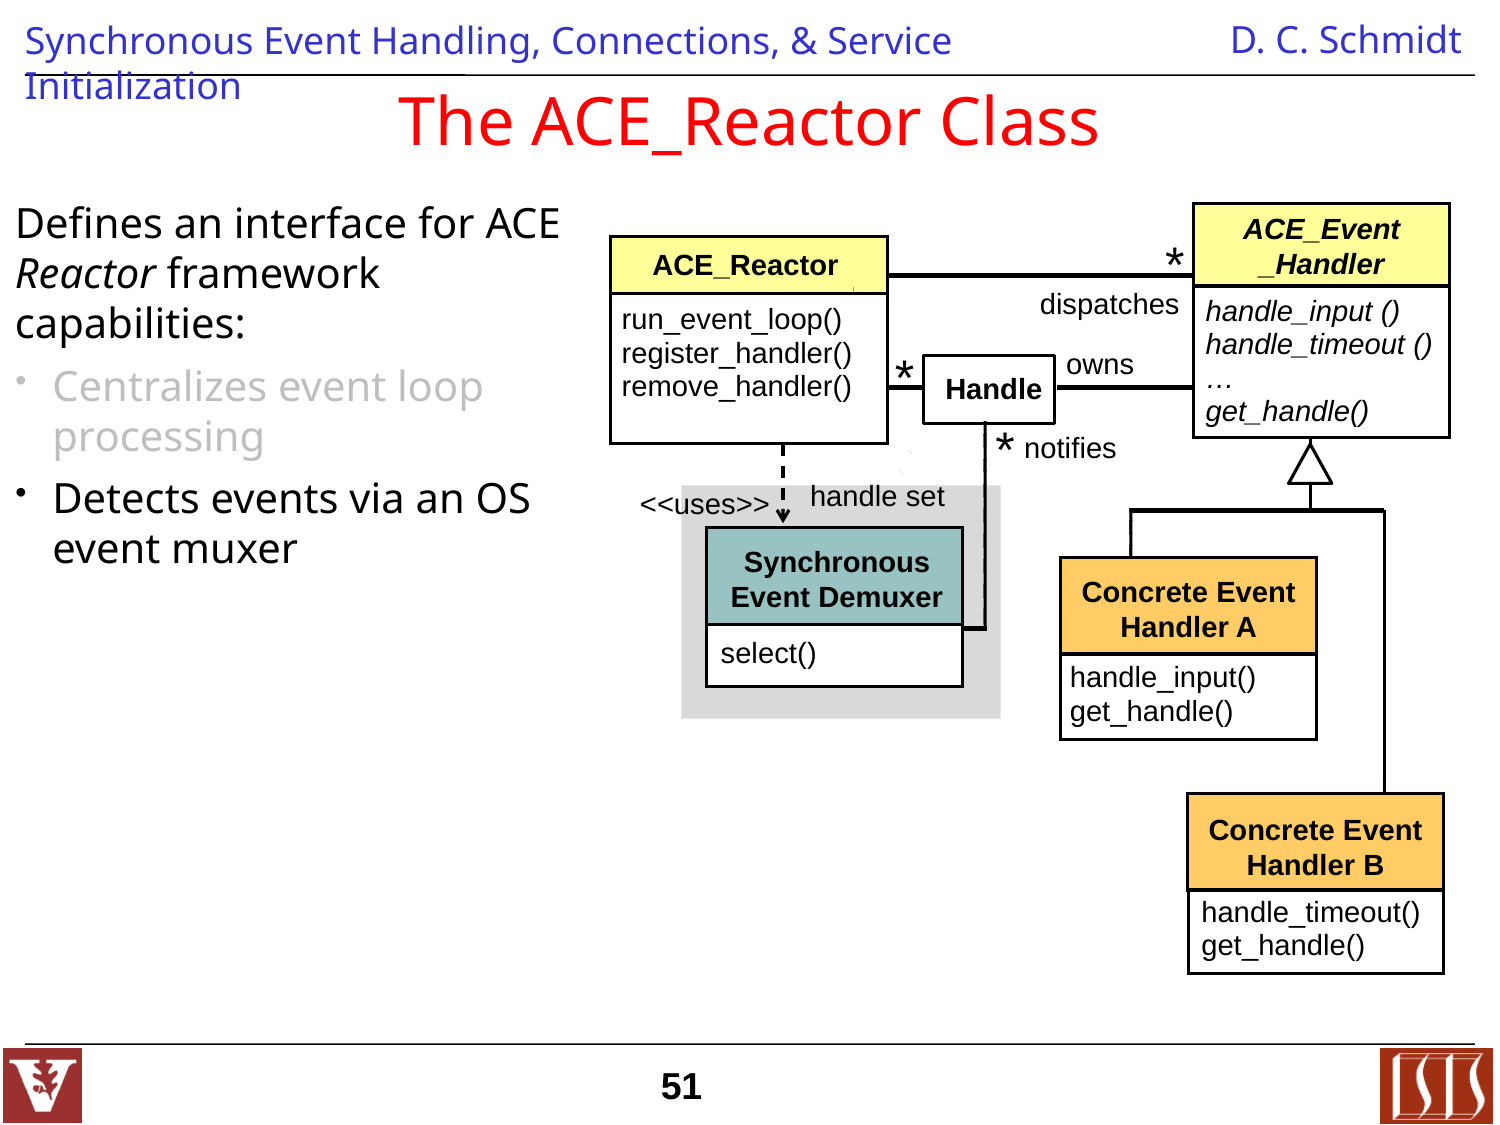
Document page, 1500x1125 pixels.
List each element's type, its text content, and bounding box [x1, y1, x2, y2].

text_box select() [705, 629, 916, 703]
text_box [640, 236, 888, 293]
text_box [681, 485, 1001, 719]
text_box [640, 293, 888, 444]
text_box <<uses>> [640, 485, 771, 521]
text_box [1313, 508, 1385, 513]
text_box [1129, 513, 1133, 557]
text_box [983, 421, 987, 627]
text_box * [1165, 232, 1185, 293]
text_box [1288, 453, 1305, 484]
text_box [923, 355, 1055, 424]
text_box handle_timeout() get_handle() [1186, 888, 1462, 1031]
title The ACE_Reactor Class [24, 87, 1476, 151]
text_box handle_input () handle_timeout () … get_handle() [1190, 287, 1466, 430]
text_box [1060, 624, 1317, 654]
text_box * [995, 417, 1015, 478]
picture [1380, 1048, 1493, 1124]
text_box handle set [809, 477, 946, 513]
text_box [1129, 508, 1307, 513]
text_box notifies [1024, 429, 1118, 465]
text_box [1057, 385, 1193, 390]
text_box owns [1066, 345, 1135, 381]
picture [3, 1048, 82, 1123]
text_box [1060, 557, 1317, 565]
text_box Handle [945, 370, 1043, 406]
text_box run_event_loop() register_handler() remove_handler() [640, 295, 884, 438]
text_box [706, 625, 963, 687]
text_box [706, 595, 963, 625]
text_box [888, 273, 1165, 278]
text_box [1193, 430, 1450, 438]
text_box dispatches [1039, 285, 1181, 321]
text_box [706, 527, 963, 535]
text_box handle_input() get_handle() [1054, 654, 1331, 796]
text_box Concrete Event Handler B [1179, 803, 1452, 863]
text_box [1187, 793, 1444, 803]
text_box [1315, 452, 1332, 484]
text_box Concrete Event Handler A [1052, 565, 1325, 624]
text_box ACE_Reactor [640, 238, 872, 293]
text_box Defines an interface for ACE Reactor framework capabilities: Centralizes event loop processing Detects events via an OS event muxer [0, 189, 640, 580]
text_box Synchronous Event Demuxer [700, 535, 973, 595]
text_box [1187, 863, 1444, 888]
text_box ACE_Event _Handler [1185, 203, 1458, 288]
text_box * [895, 345, 915, 406]
text_box [963, 626, 987, 631]
